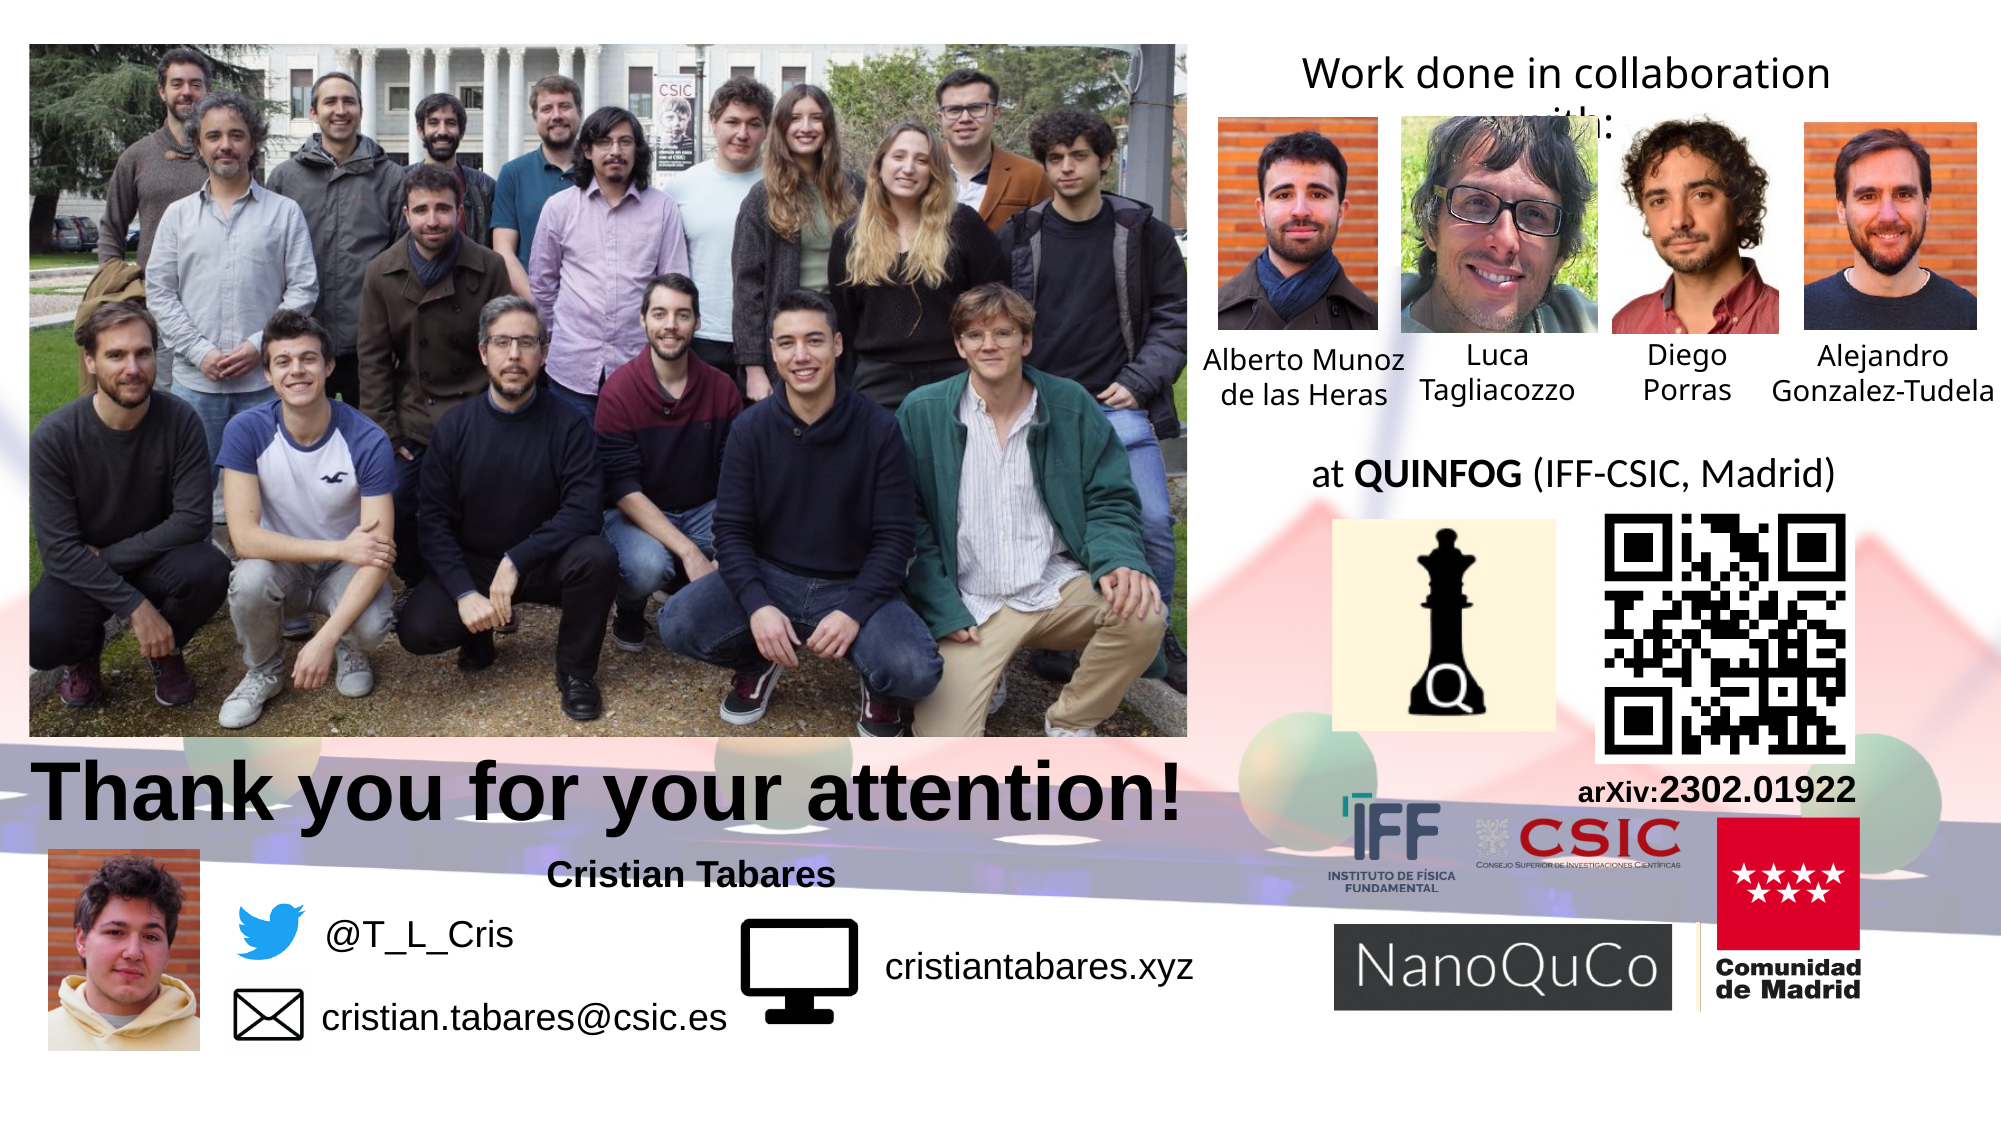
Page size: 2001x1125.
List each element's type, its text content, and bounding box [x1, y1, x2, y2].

text_box cristiantabares.xyz [870, 972, 1226, 995]
picture [227, 973, 310, 1056]
text_box cristian.tabares@csic.es [314, 985, 785, 1046]
text_box Work done in collaboration with: [1166, 39, 1893, 155]
picture [0, 43, 2000, 1051]
